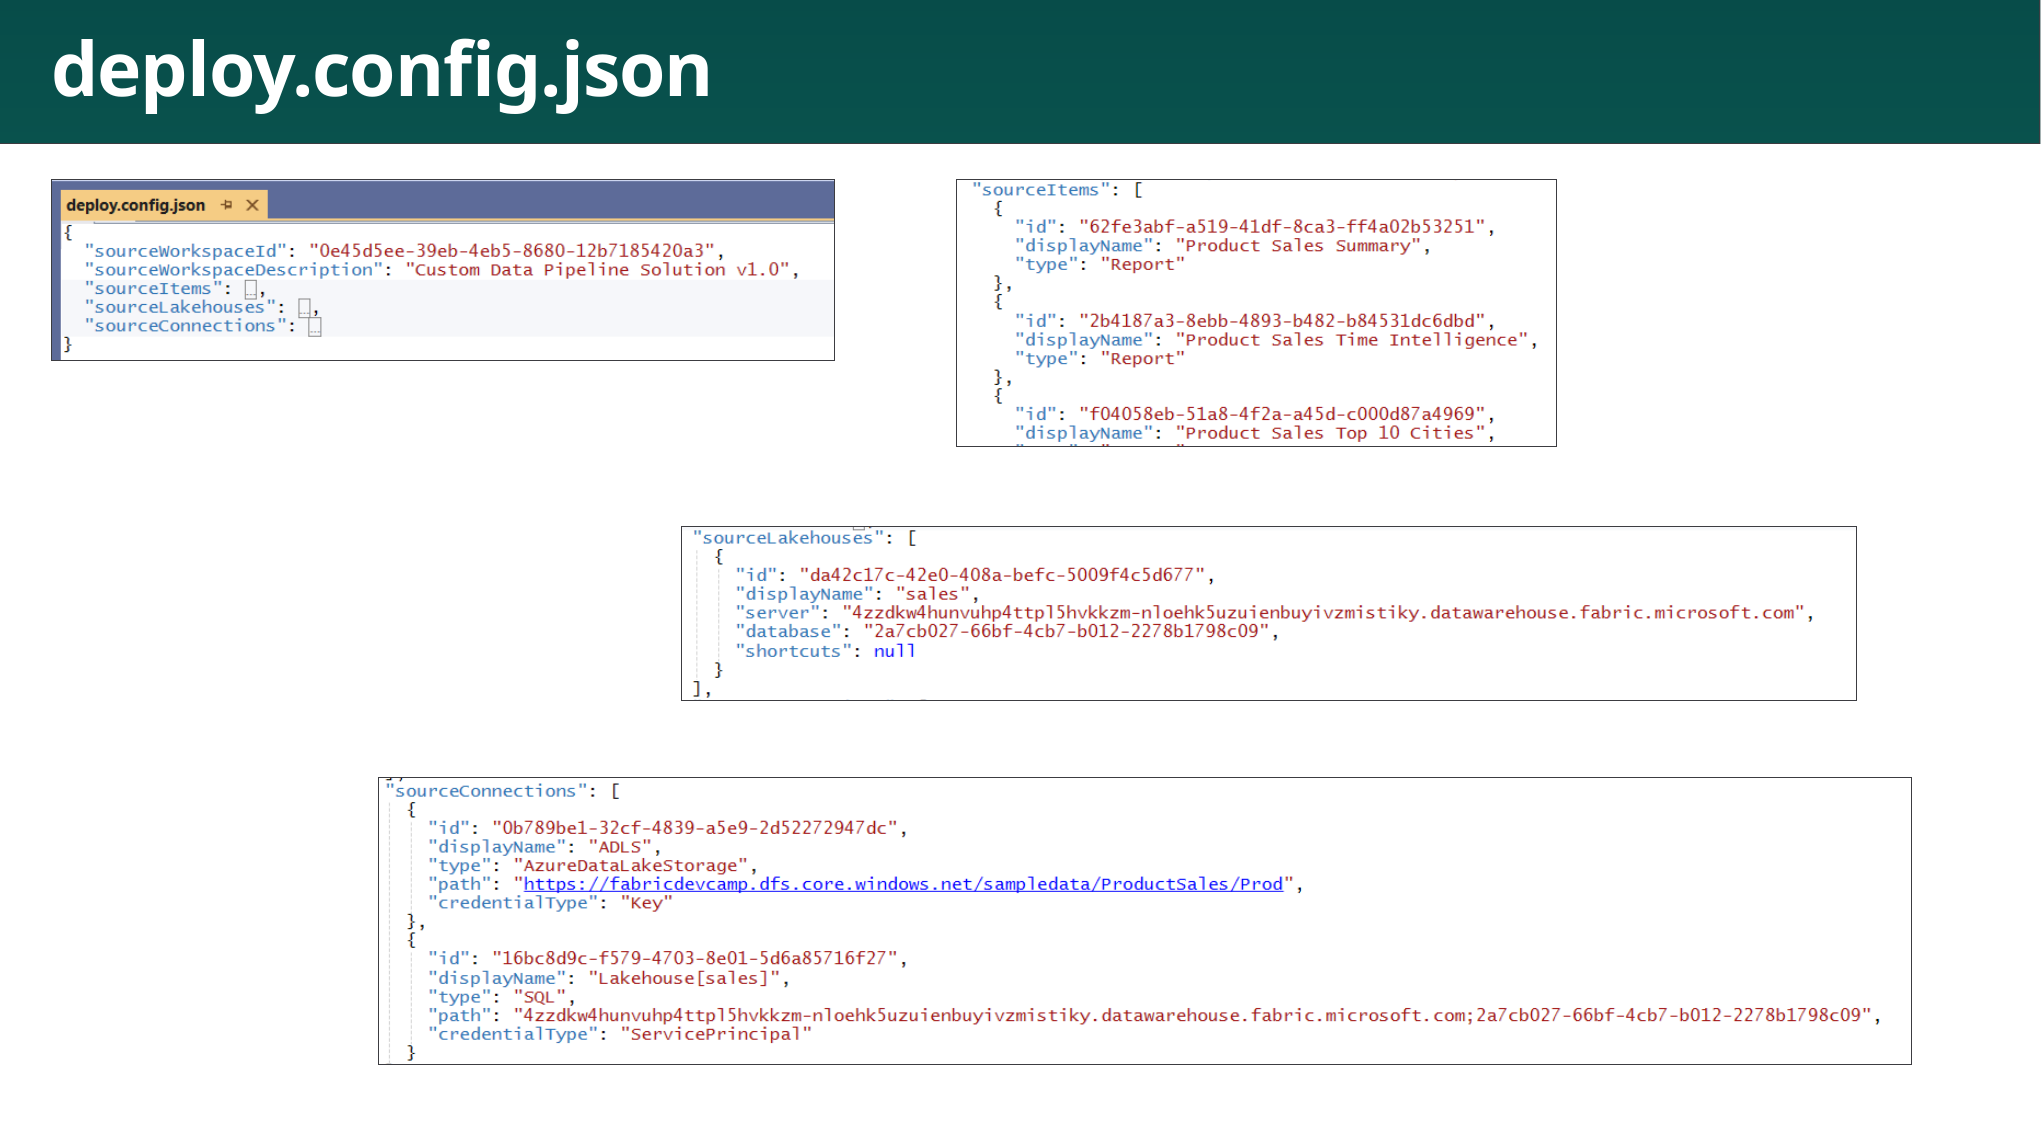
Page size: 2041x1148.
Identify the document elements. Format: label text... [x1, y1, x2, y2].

picture [956, 178, 1557, 447]
picture [378, 776, 1912, 1066]
picture [51, 178, 836, 361]
picture [681, 526, 1857, 702]
title deploy.config.json [51, 31, 1988, 113]
